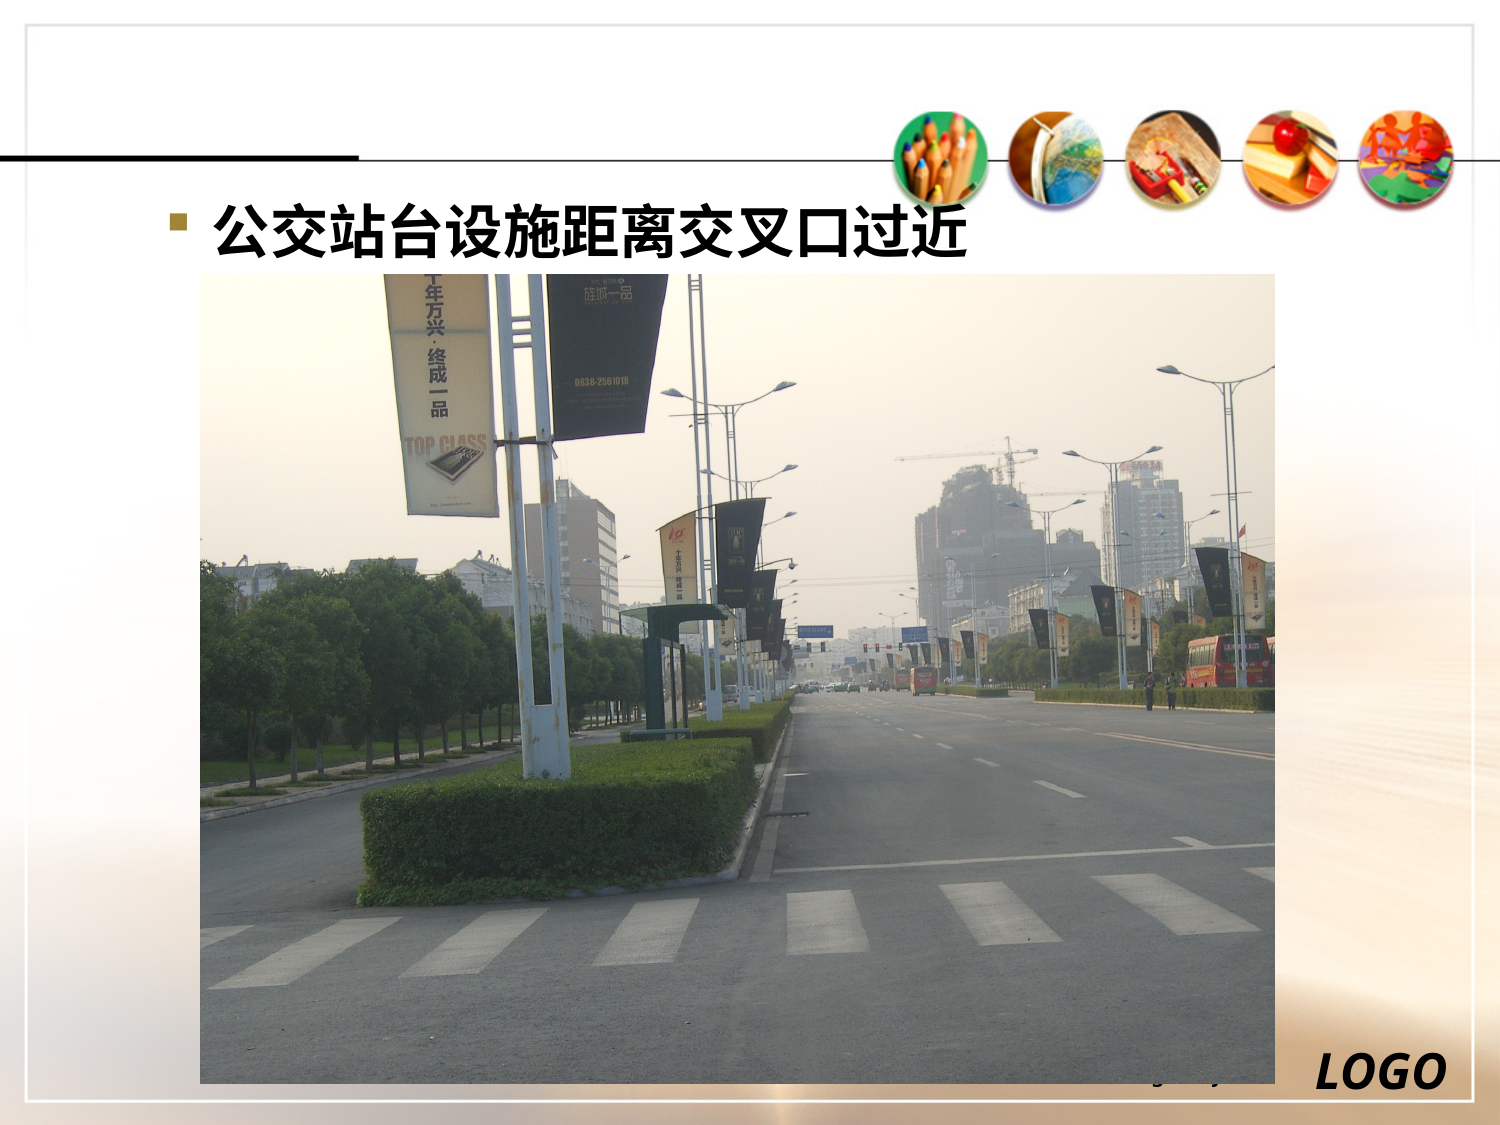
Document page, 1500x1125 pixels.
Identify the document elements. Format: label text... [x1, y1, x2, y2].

slide_number www.themegallery.com [937, 1073, 1288, 1095]
picture [0, 0, 1500, 1125]
list 公交站台设施距离交叉口过近 [75, 187, 1425, 1025]
footer LOGO [1275, 1032, 1463, 1073]
